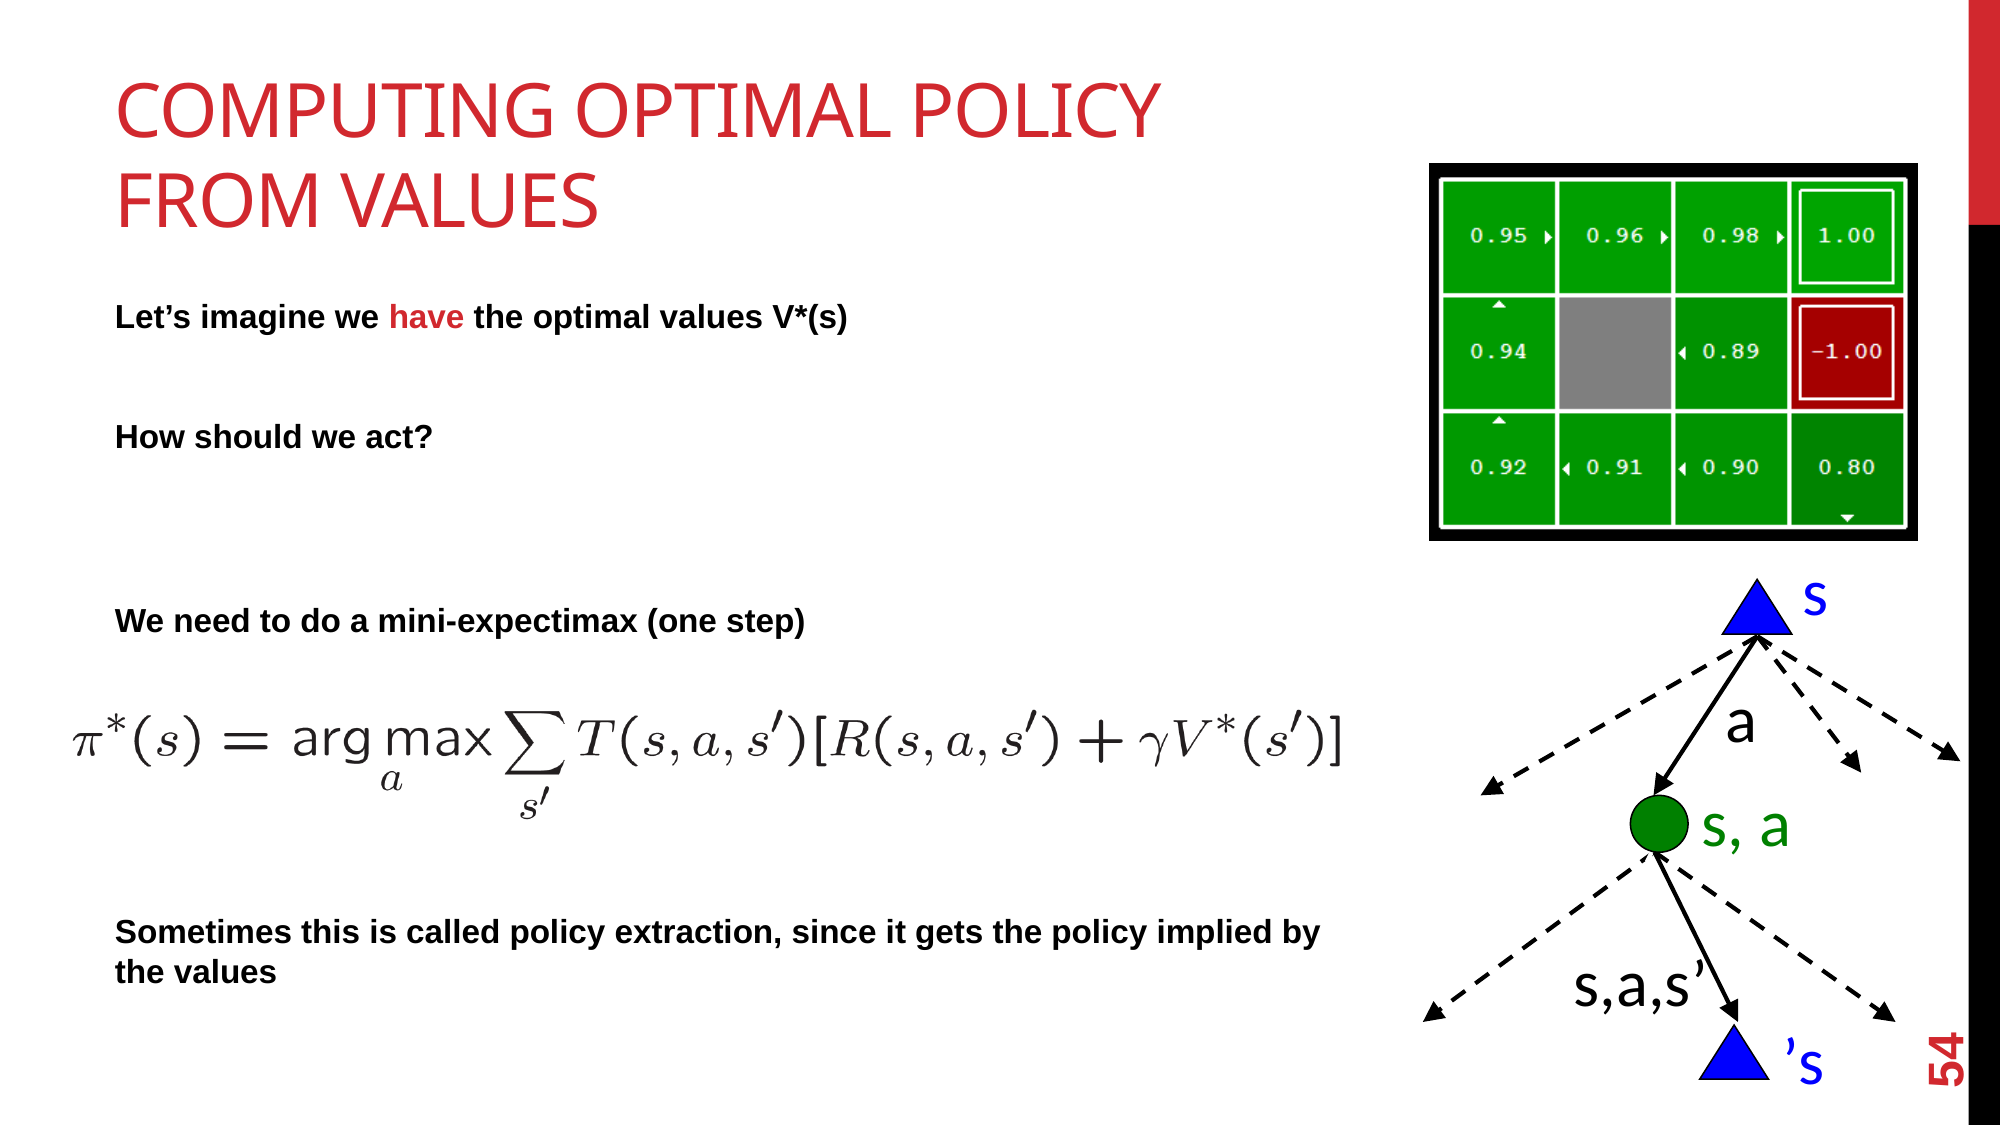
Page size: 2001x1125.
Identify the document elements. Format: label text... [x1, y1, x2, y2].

picture [291, 706, 1342, 821]
list Let’s imagine we have the optimal values V*(s) How should we act? We need to do a mini-expectimax (one step) Sometimes this is called policy extraction, since it gets the policy implied by the values [99, 287, 1351, 1005]
slide_number 54 [1903, 887, 1984, 1104]
picture [1429, 163, 1919, 540]
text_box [1422, 540, 1961, 1095]
title Computing Optimal Policy from Values [99, 25, 1367, 250]
picture [71, 711, 269, 768]
